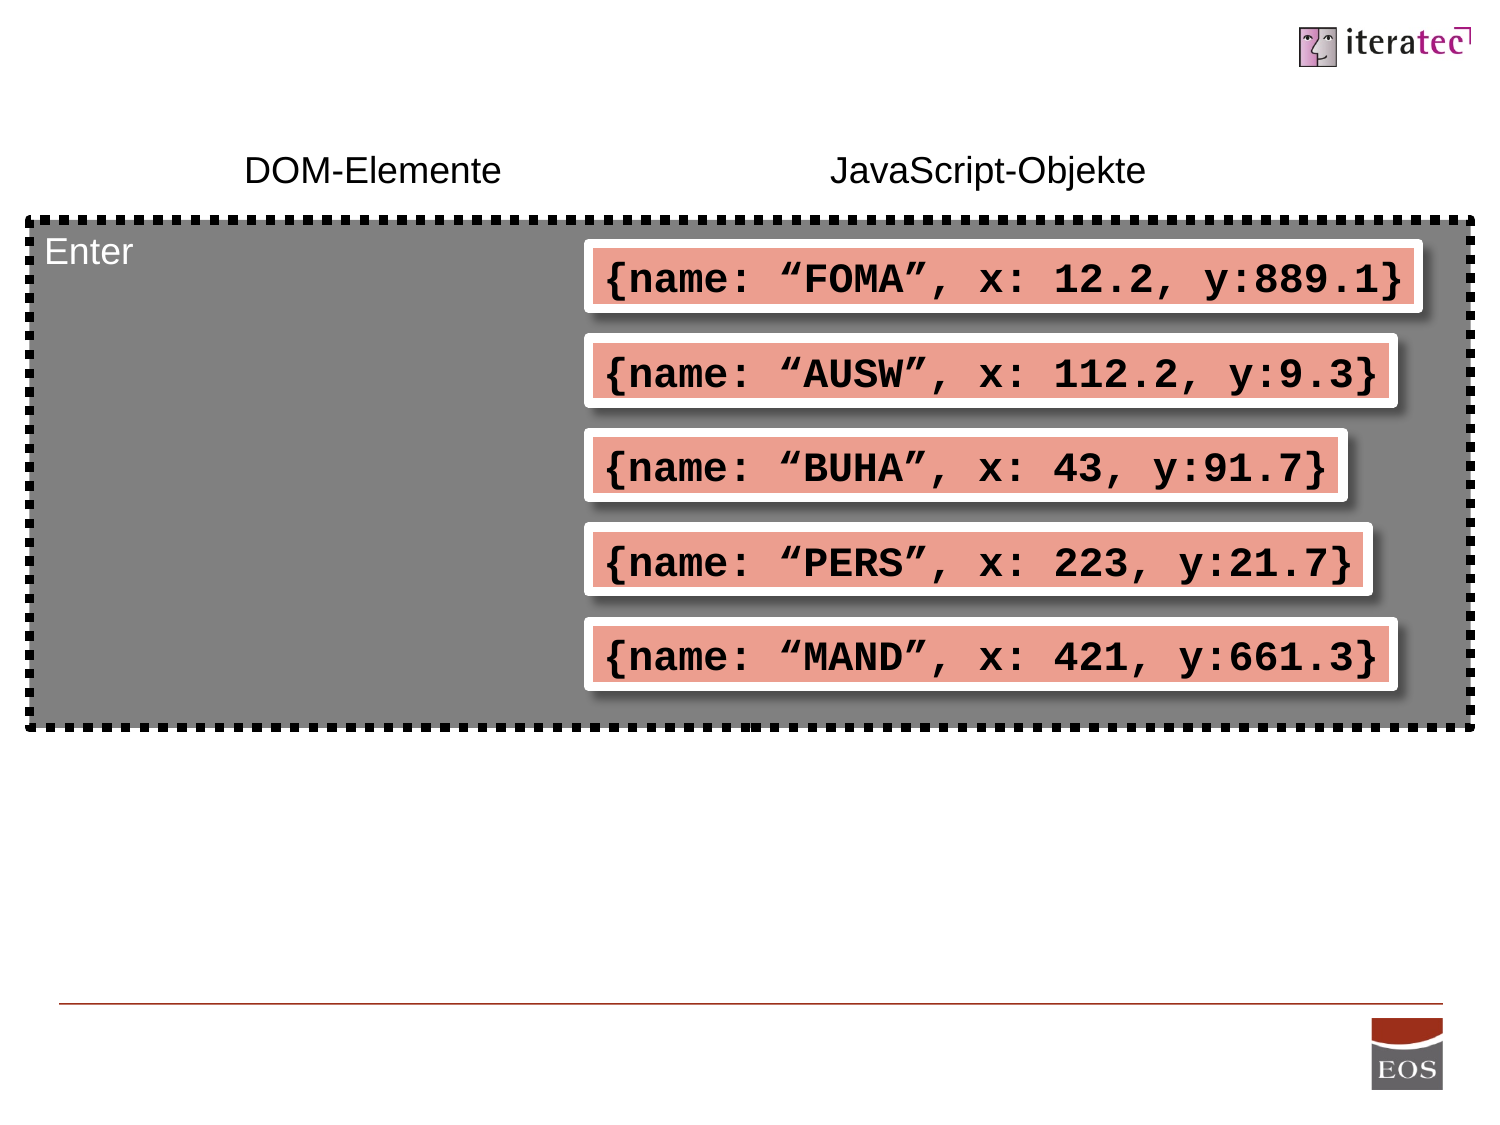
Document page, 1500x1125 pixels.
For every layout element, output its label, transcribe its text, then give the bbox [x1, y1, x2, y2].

picture [1299, 26, 1471, 67]
text_box JavaScript-Objekte [815, 138, 1162, 198]
text_box {name: “BUHA”, x: 43, y:91.7} [588, 432, 1344, 498]
text_box {name: “FOMA”, x: 12.2, y:889.1} [588, 243, 1419, 309]
text_box DOM-Elemente [229, 138, 517, 198]
picture [1371, 1018, 1443, 1090]
text_box {name: “AUSW”, x: 112.2, y:9.3} [588, 338, 1394, 403]
text_box Enter [27, 218, 1473, 730]
text_box {name: “PERS”, x: 223, y:21.7} [588, 527, 1369, 592]
text_box {name: “MAND”, x: 421, y:661.3} [588, 621, 1394, 687]
